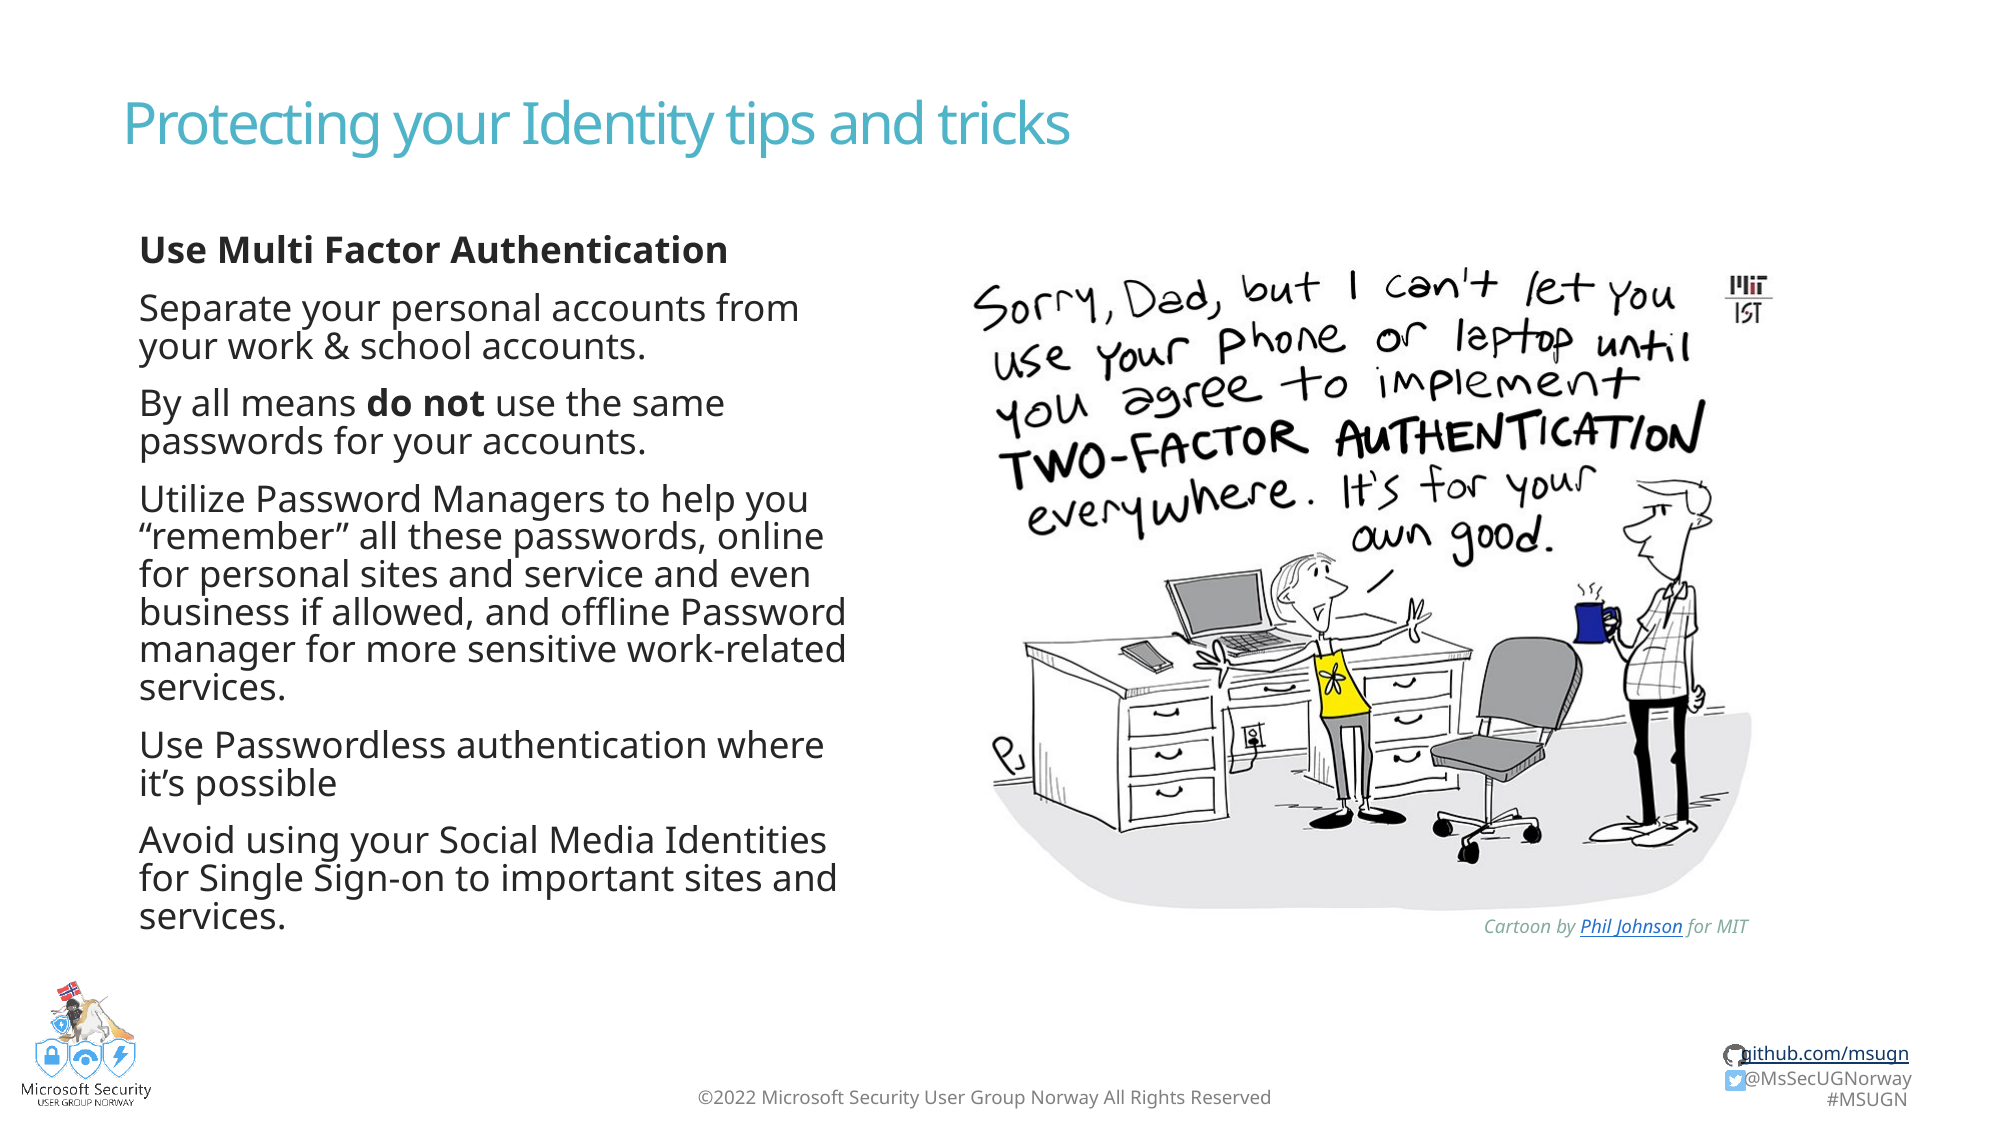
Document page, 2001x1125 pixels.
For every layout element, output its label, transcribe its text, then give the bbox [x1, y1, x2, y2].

list Use Multi Factor Authentication Separate your personal accounts from your work & school accounts. By all means do not use the same passwords for your accounts. Utilize Password Managers to help you “remember” all these passwords, online for personal sites and service and even business if allowed, and offline Password manager for more sensitive work-related services. Use Passwordless authentication where it’s possible Avoid using your Social Media Identities for Single Sign-on to important sites and services. [111, 226, 876, 946]
picture [1741, 1050, 1747, 1060]
text_box Generation 1 [1725, 1070, 1746, 1091]
text_box Protecting your Identity tips and tricks [107, 81, 1875, 171]
table_cell 30 Days (AAD P1) [1723, 1043, 1747, 1067]
text_box Cartoon by Phil Johnson for MIT [1469, 928, 1766, 949]
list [772, 251, 1974, 928]
